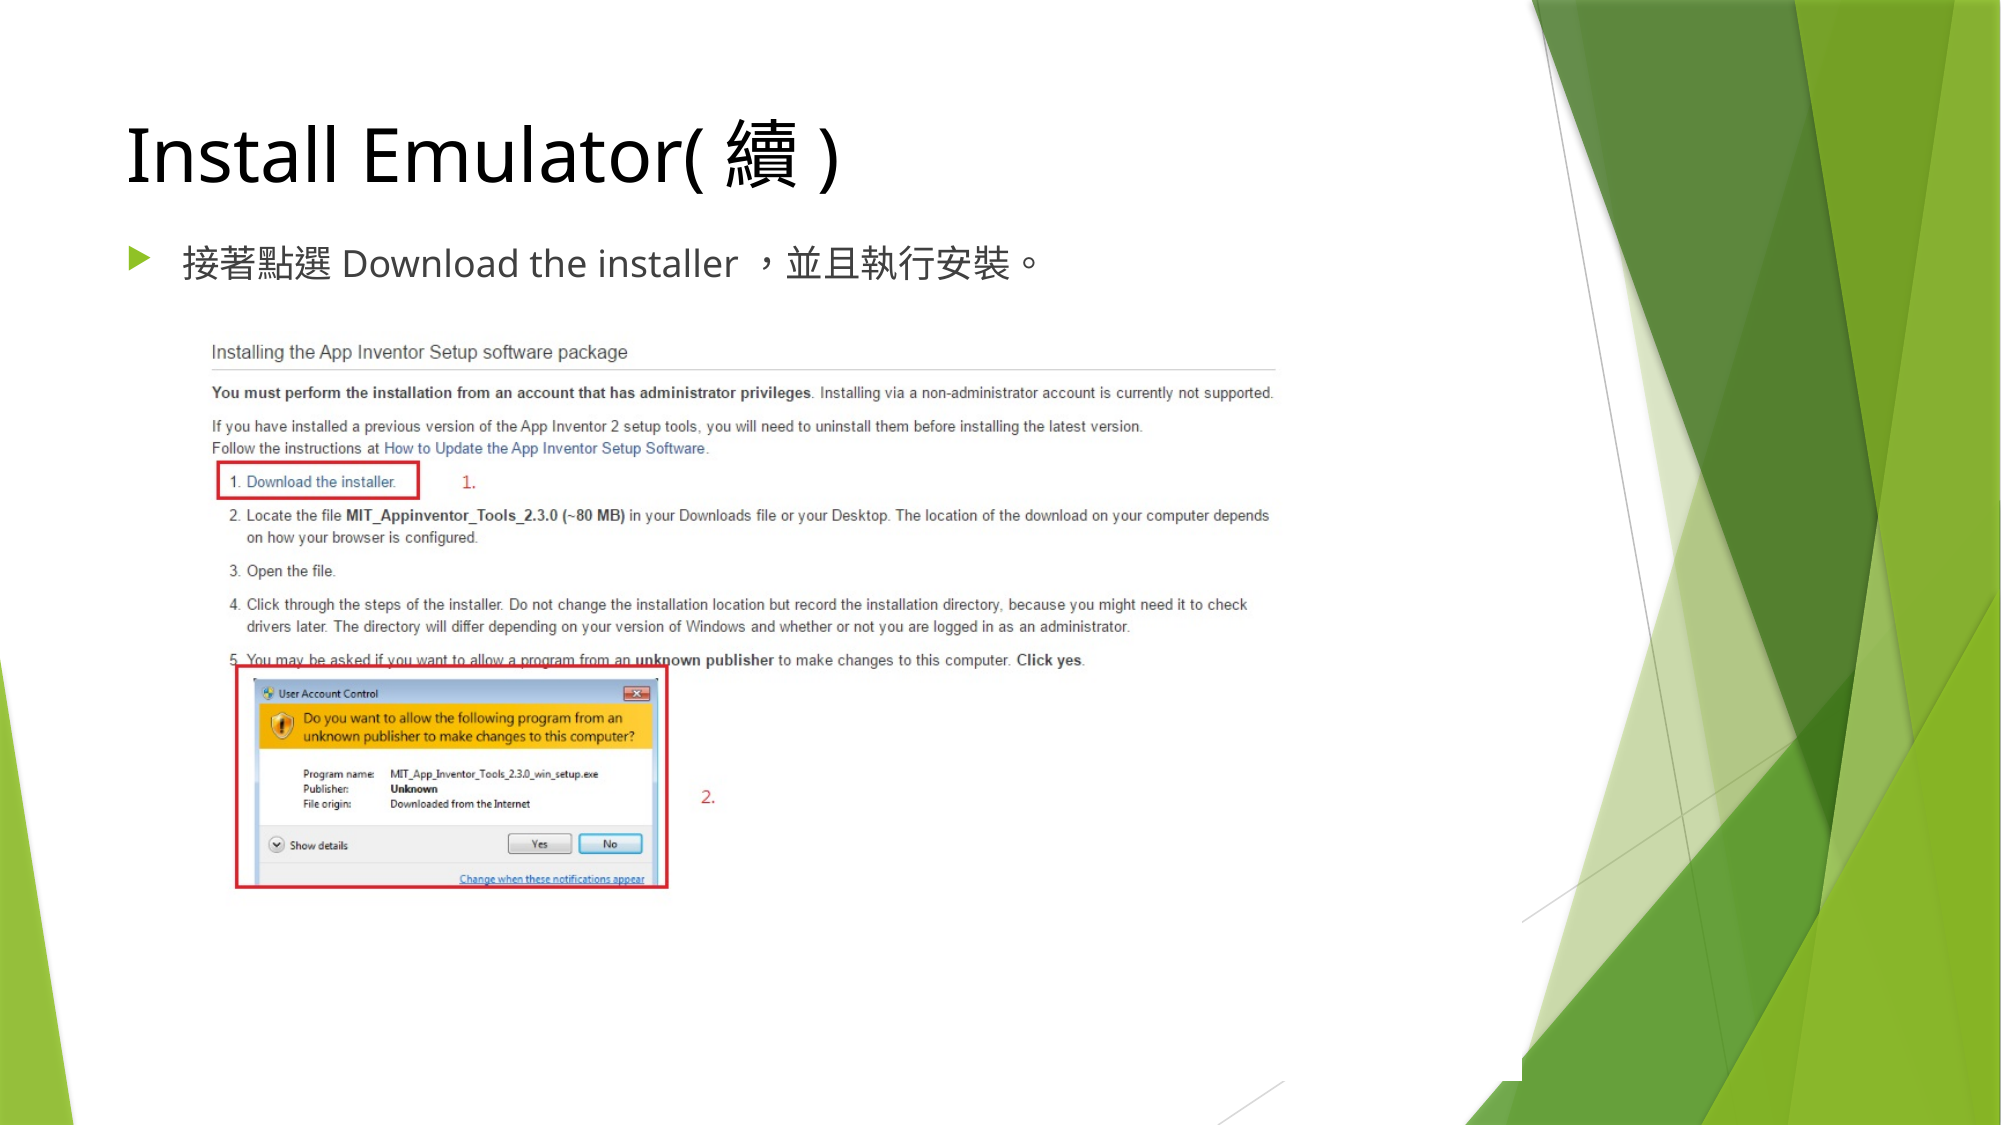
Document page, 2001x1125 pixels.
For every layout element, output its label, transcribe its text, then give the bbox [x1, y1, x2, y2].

list 接著點選Download the installer，並且執行安裝。 [111, 232, 1522, 869]
title Install Emulator(續) [111, 99, 1522, 232]
picture [189, 331, 1522, 1082]
